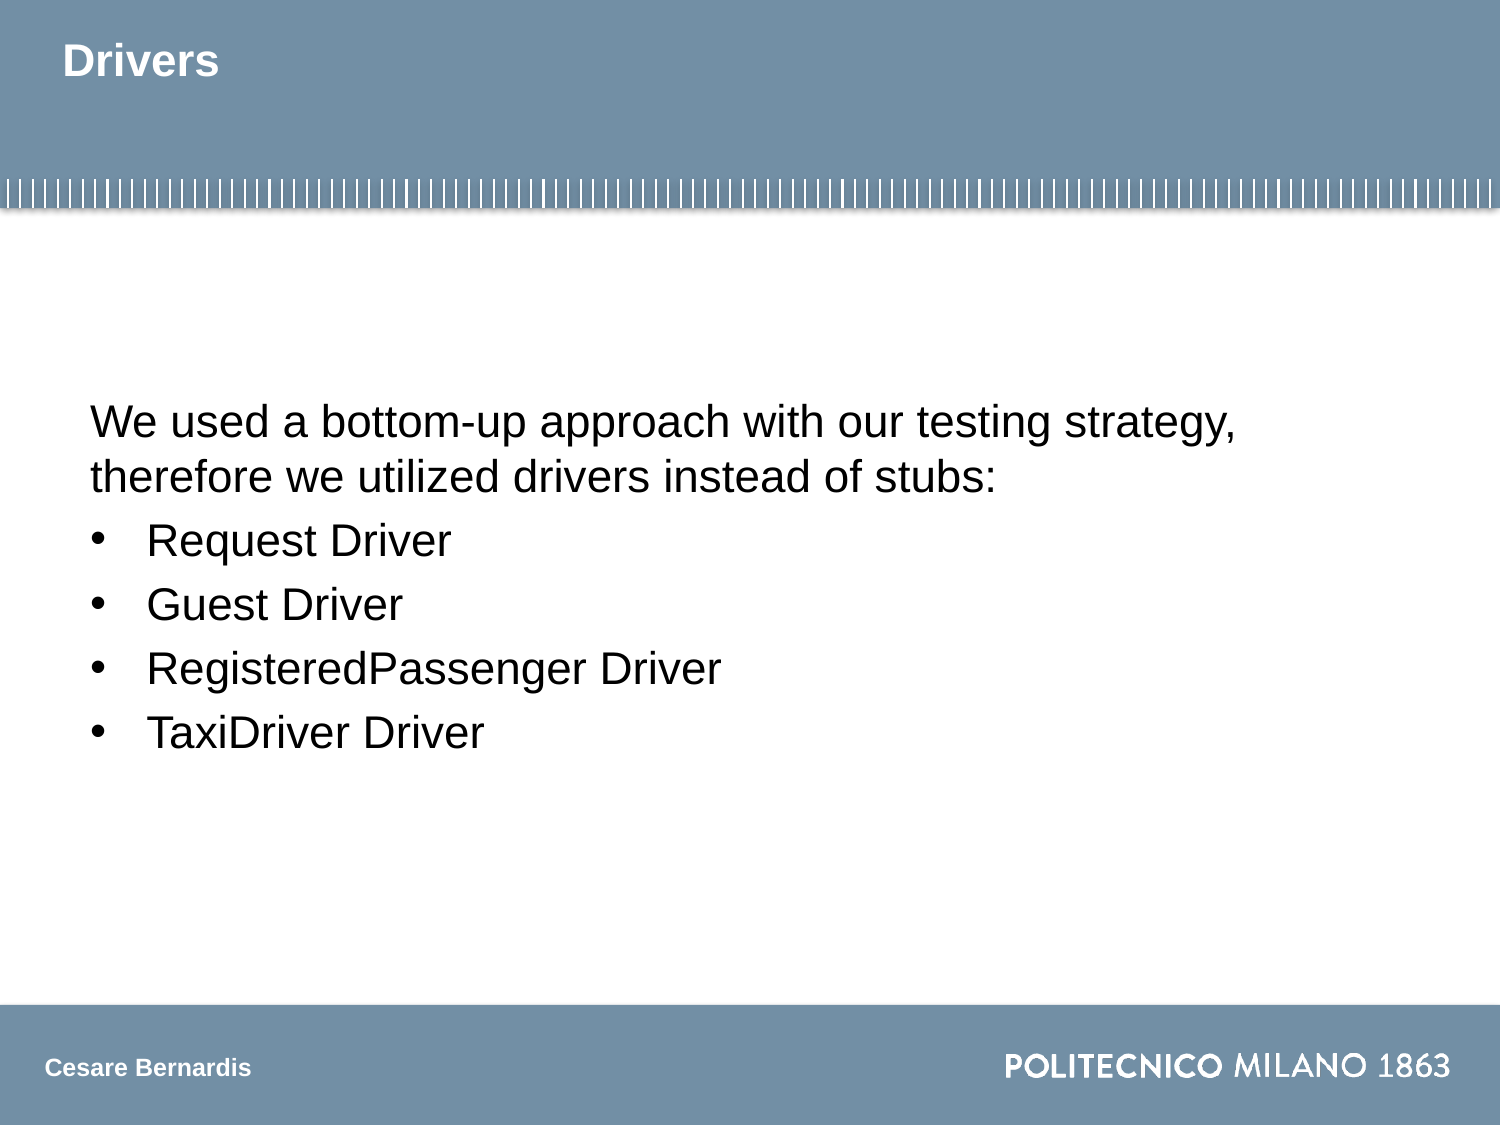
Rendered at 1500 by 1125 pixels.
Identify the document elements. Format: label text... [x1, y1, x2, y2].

title Drivers [47, 22, 1455, 161]
list We used a bottom-up approach with our testing strategy, therefore we utilized drivers instead of stubs: Request Driver Guest Driver RegisteredPassenger Driver TaxiDriver Driver [75, 235, 1441, 979]
picture [999, 1041, 1456, 1089]
